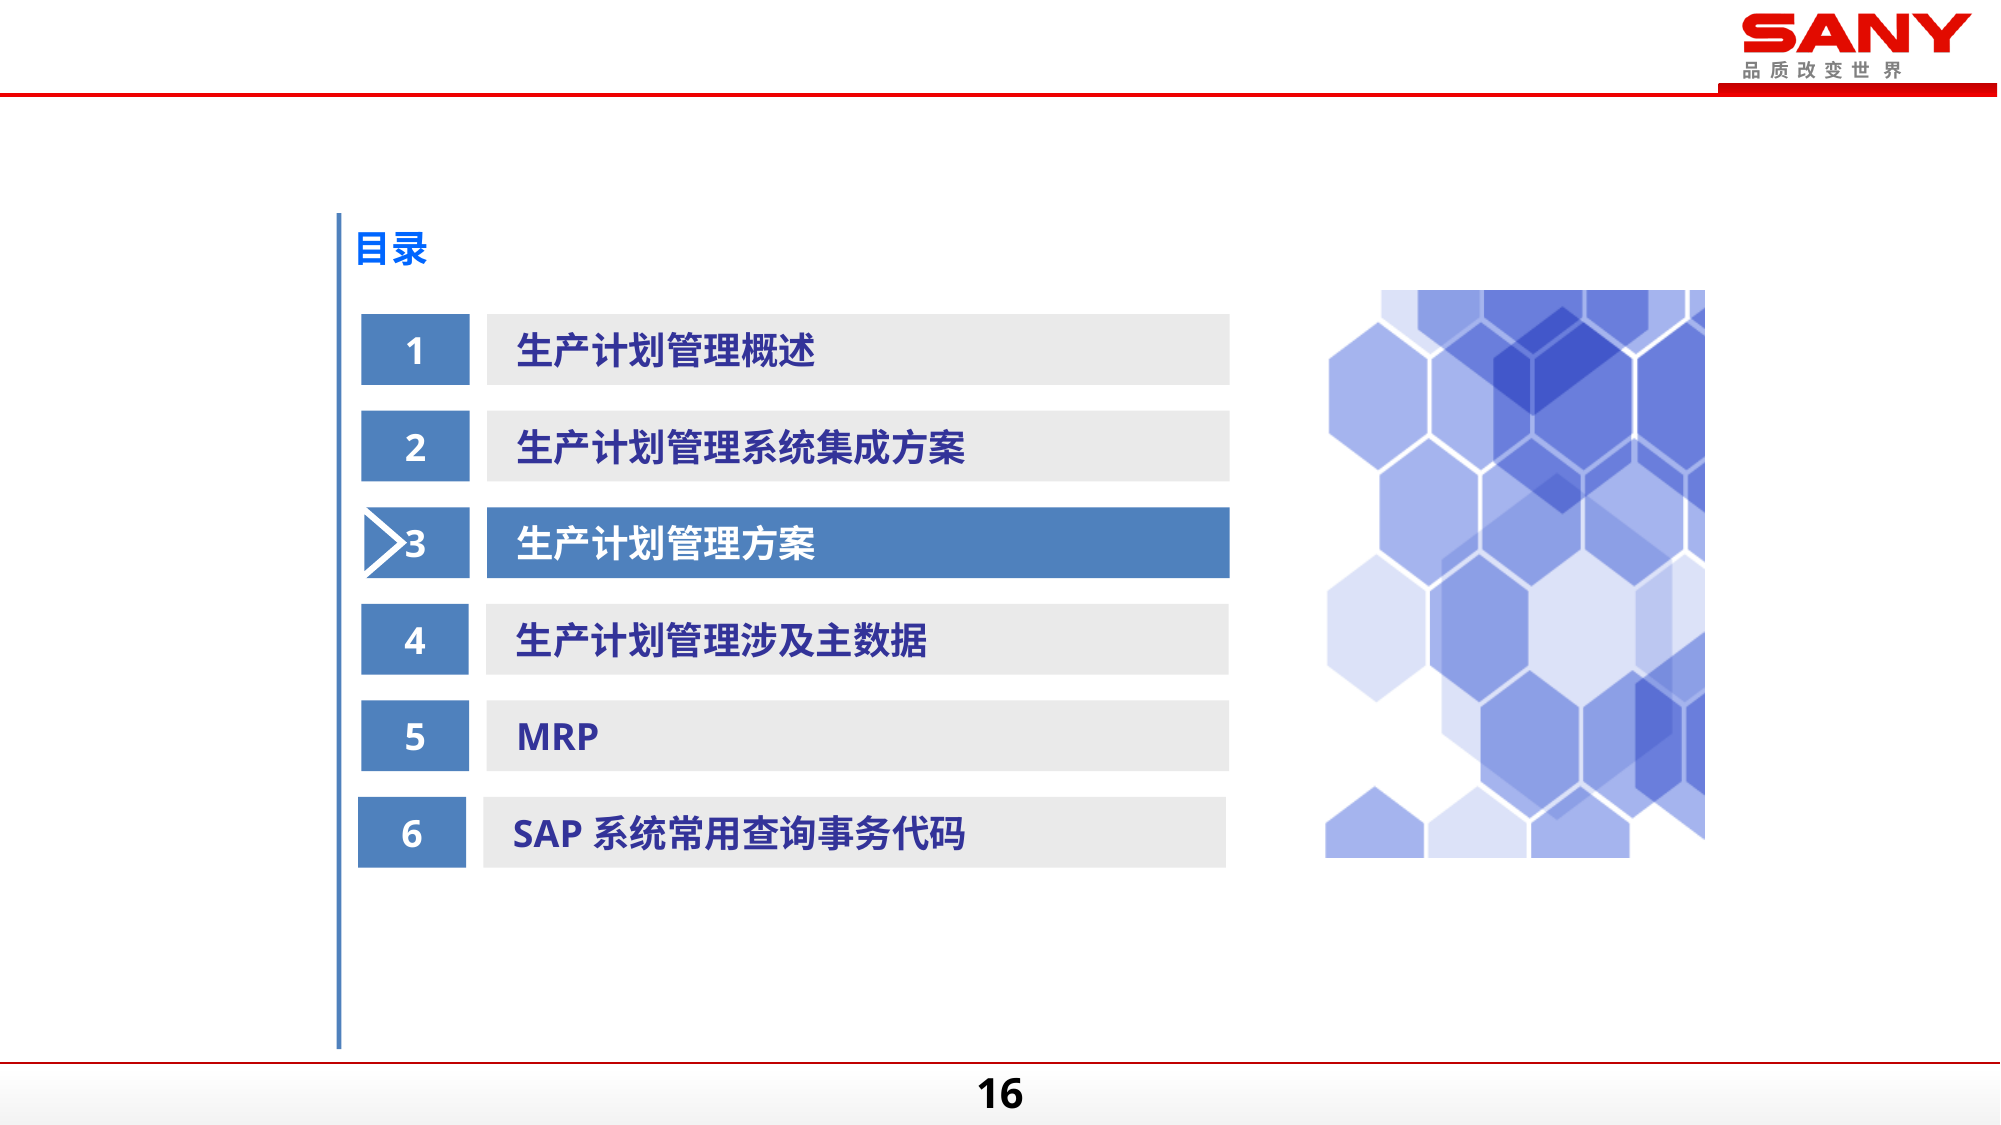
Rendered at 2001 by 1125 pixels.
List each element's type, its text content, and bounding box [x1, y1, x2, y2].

picture [1277, 290, 1705, 858]
picture [1738, 5, 1978, 61]
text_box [361, 507, 1230, 579]
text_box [357, 700, 1230, 868]
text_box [361, 410, 1230, 482]
text_box 目录 [339, 222, 1745, 356]
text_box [361, 603, 1230, 675]
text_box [361, 313, 1230, 386]
